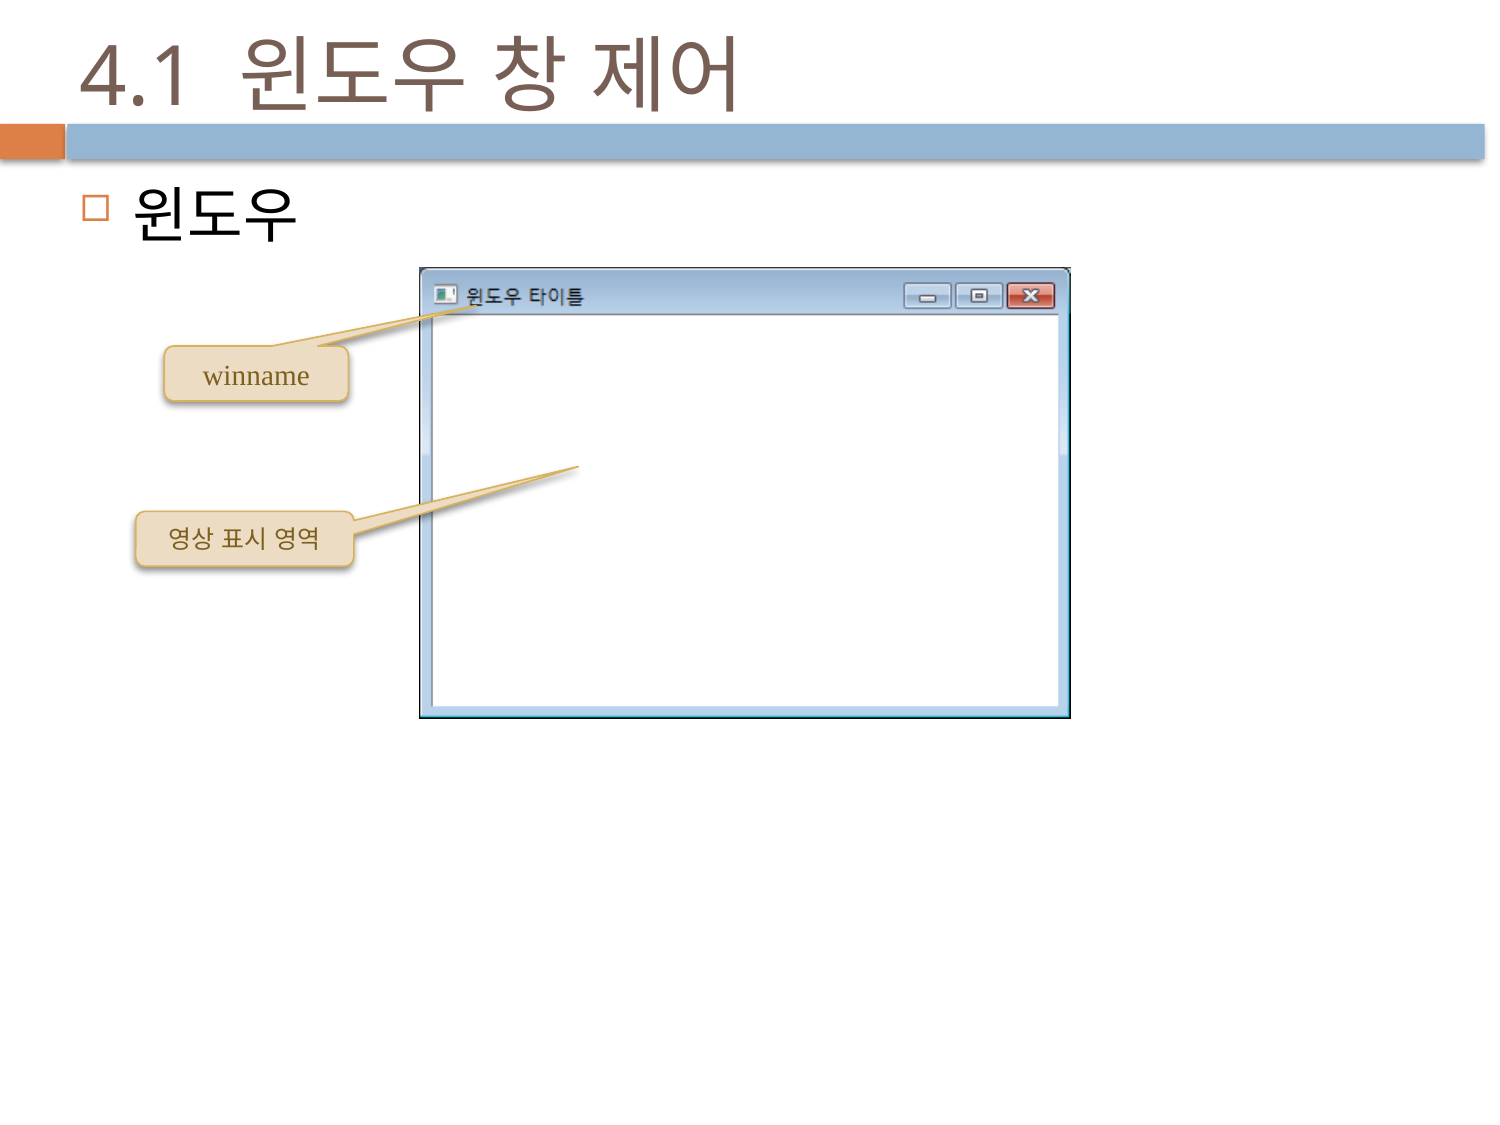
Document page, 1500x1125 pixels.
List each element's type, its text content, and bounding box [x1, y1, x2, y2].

text_box winname [163, 317, 413, 402]
list 윈도우 [64, 169, 1471, 1059]
text_box 영상 표시 영역 [134, 505, 413, 568]
title 4.1 윈도우 창 제어 [64, 7, 1471, 138]
picture [418, 266, 1072, 719]
